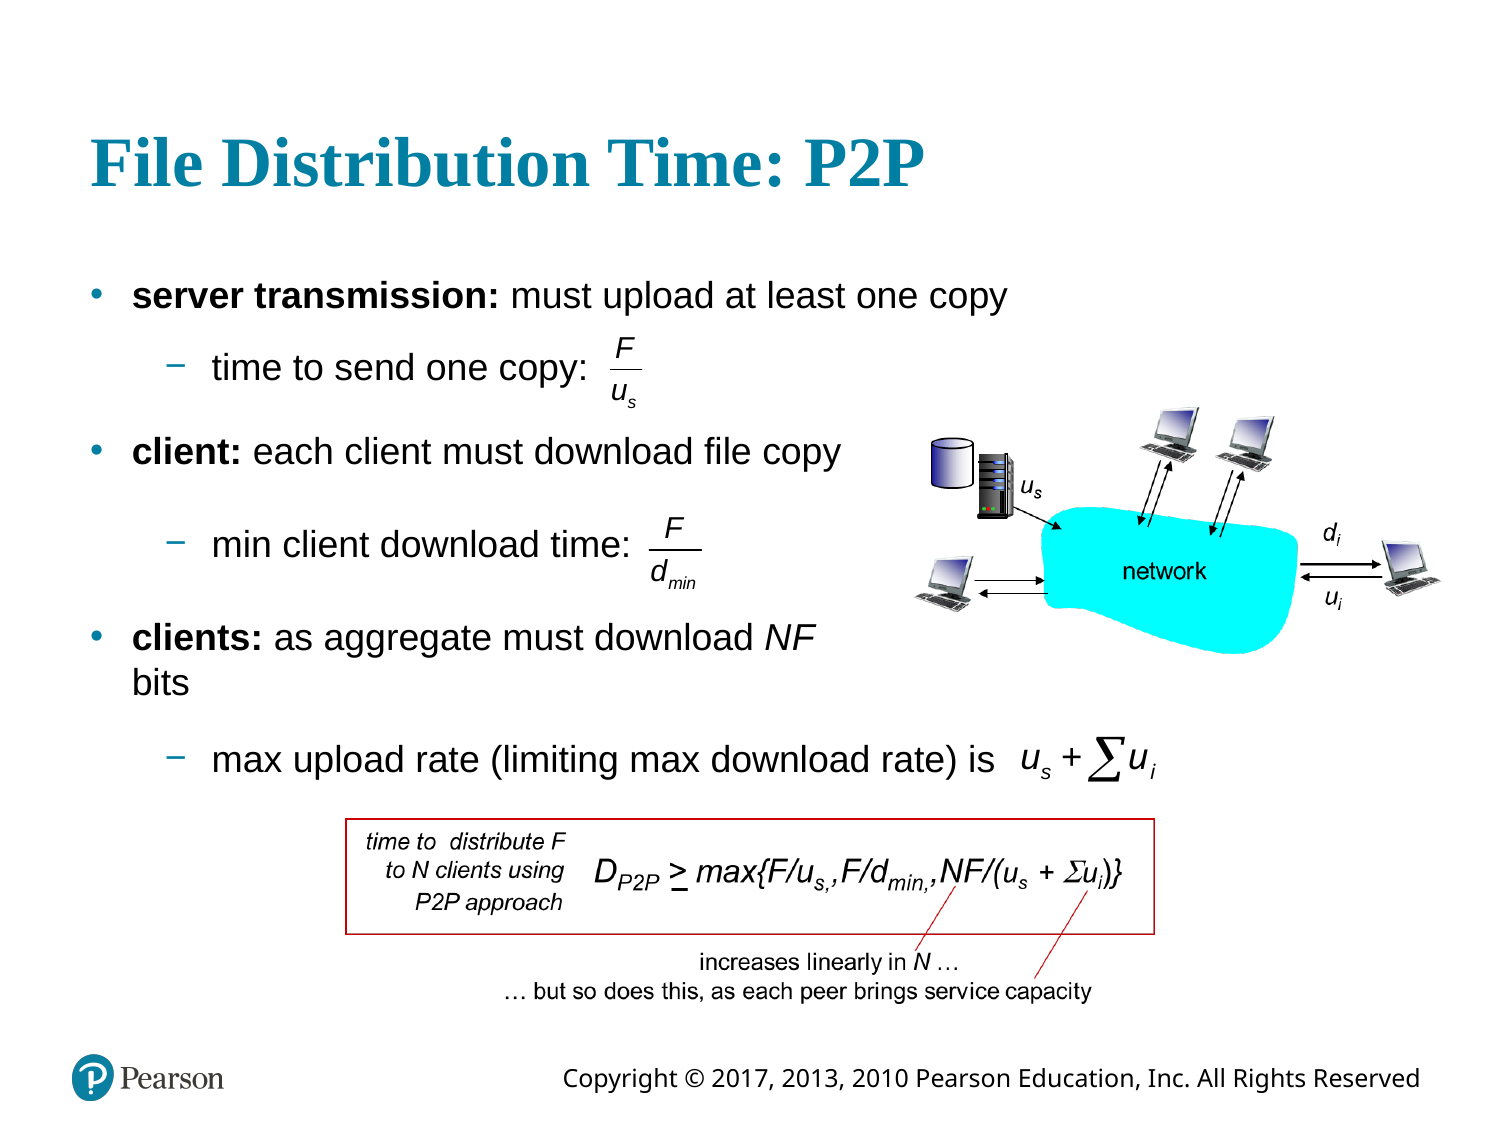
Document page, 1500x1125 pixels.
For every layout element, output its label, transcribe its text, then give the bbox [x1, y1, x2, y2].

list clients: as aggregate must download N F bits [75, 597, 836, 705]
picture [80, 1063, 106, 1088]
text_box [643, 509, 708, 596]
list time to send one copy: [75, 328, 603, 392]
title File Distribution Time: P2P [75, 35, 1425, 216]
picture [898, 404, 1456, 655]
list min client download time: [75, 505, 649, 574]
list max upload rate (limiting max download rate) is [75, 716, 1017, 799]
picture [72, 1087, 83, 1101]
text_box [1016, 729, 1170, 792]
list server transmission: must upload at least one copy [75, 262, 1425, 325]
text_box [605, 329, 649, 416]
picture [72, 1054, 88, 1070]
picture [98, 1054, 224, 1101]
picture [344, 818, 1155, 1019]
list client: each client must download file copy [75, 412, 871, 488]
